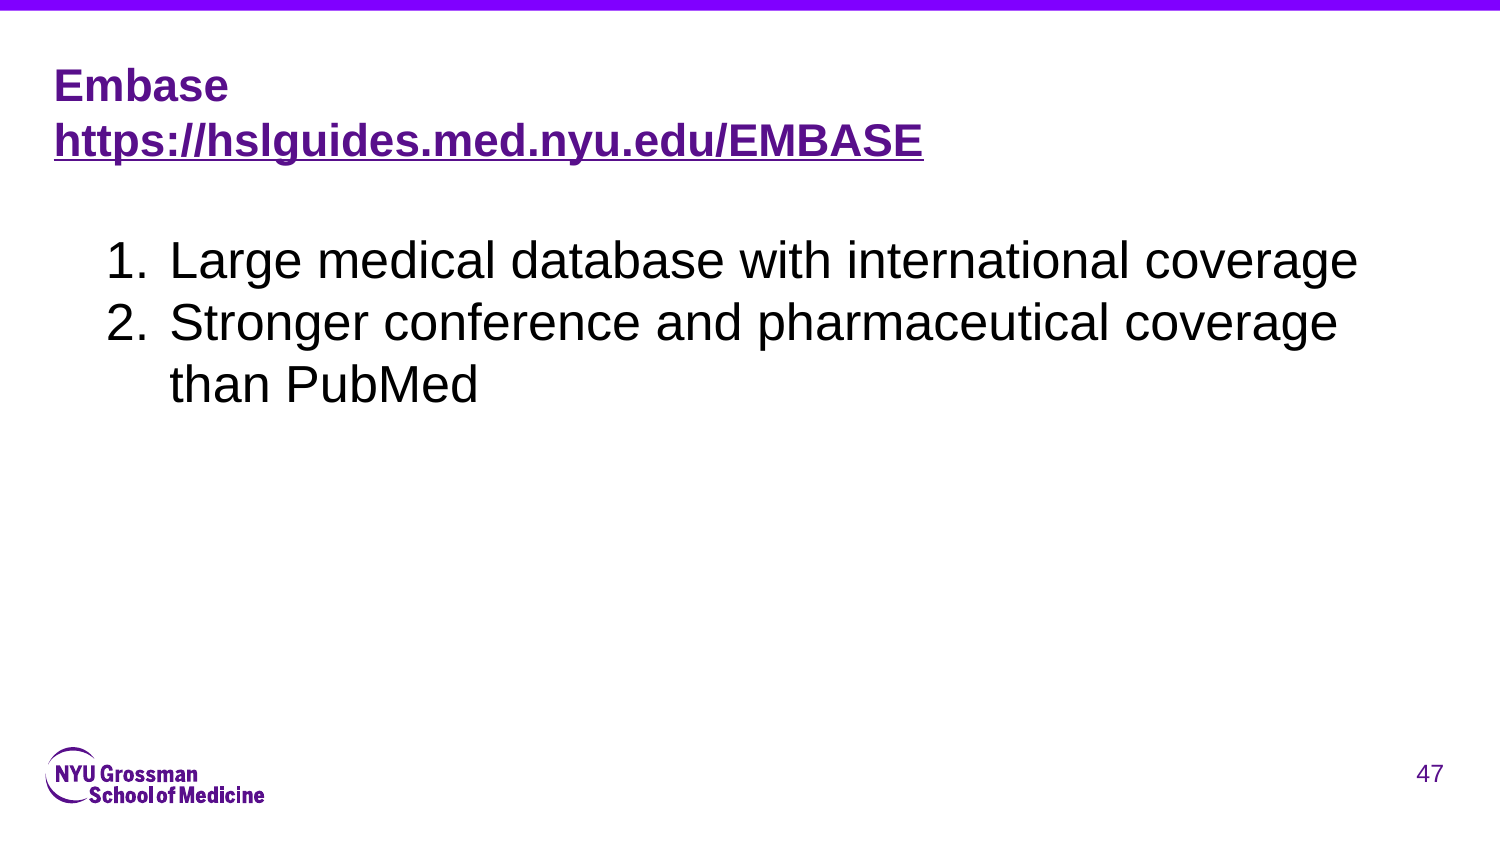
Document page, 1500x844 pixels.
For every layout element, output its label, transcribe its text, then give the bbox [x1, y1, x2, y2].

slide_number ‹#› [1397, 761, 1445, 785]
title Embase https://hslguides.med.nyu.edu/EMBASE [53, 55, 1275, 167]
text_box Large medical database with international coverage Stronger conference and pharmaceutical coverage than PubMed [79, 210, 1398, 554]
